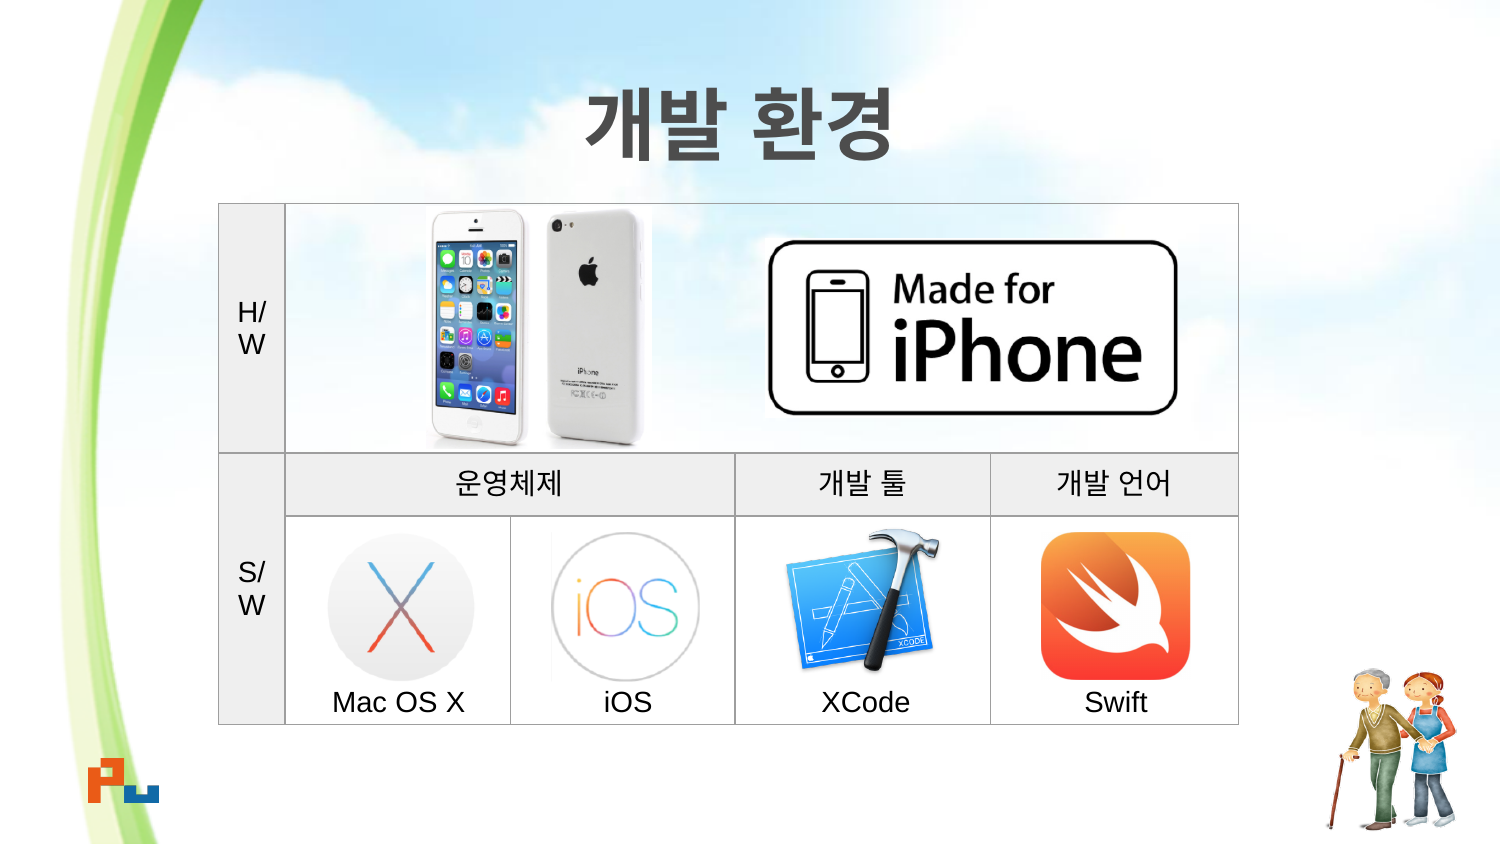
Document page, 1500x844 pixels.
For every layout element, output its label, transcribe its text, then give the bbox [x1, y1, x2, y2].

table_header H/W [219, 204, 284, 452]
picture [0, 0, 1500, 844]
table_cell [511, 517, 734, 724]
text_box Swift [1028, 668, 1204, 715]
text_box Mac OS X [317, 668, 485, 781]
table_cell [991, 517, 1238, 724]
text_box XCode [778, 668, 954, 715]
table_cell 운영체제 [286, 454, 734, 515]
table_header [286, 204, 1238, 452]
table_cell S/W [219, 454, 284, 724]
table_cell [286, 517, 510, 724]
title 개발 환경 [568, 66, 1077, 179]
text_box iOS [588, 691, 685, 781]
table_cell [736, 517, 990, 724]
table_cell 개발 언어 [991, 454, 1238, 515]
table_cell 개발 툴 [736, 454, 990, 515]
